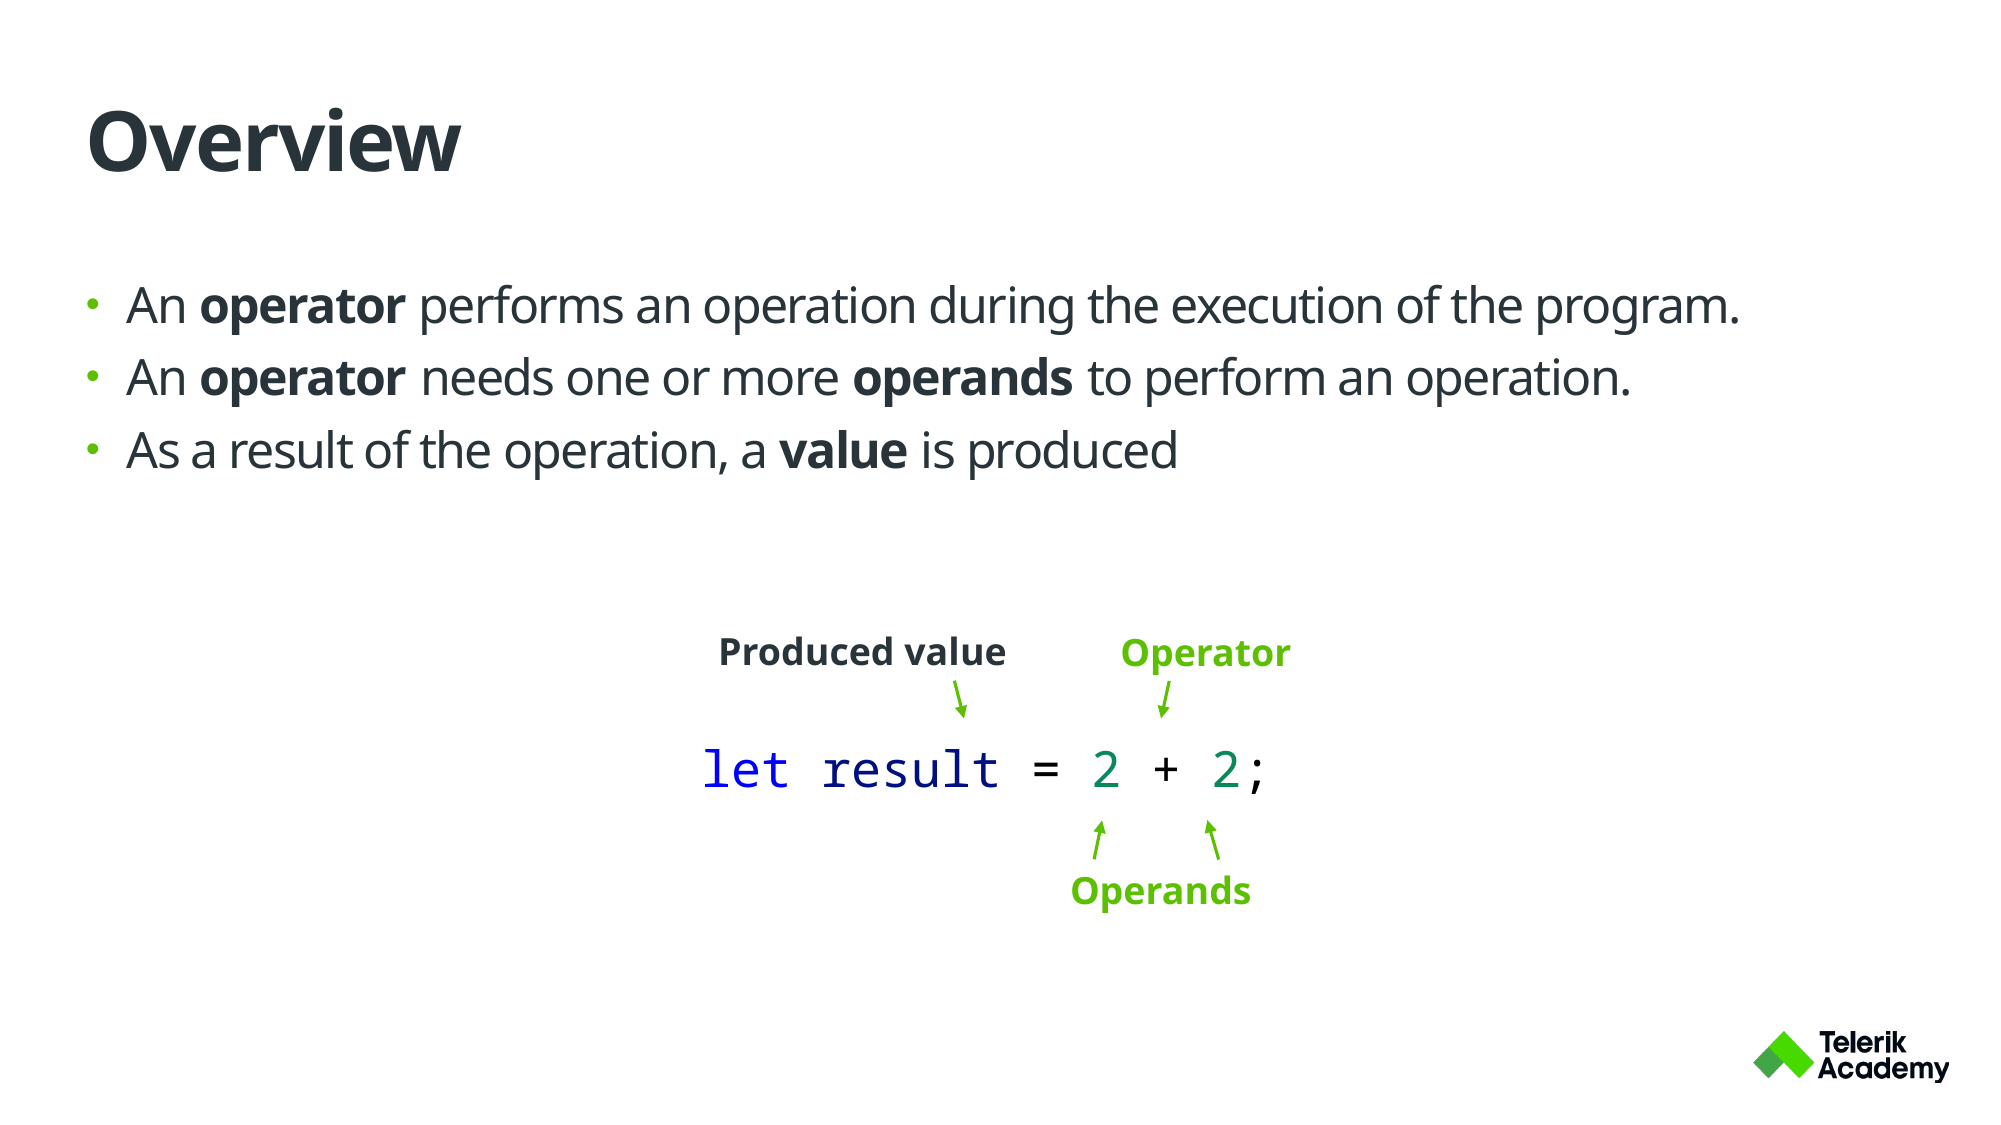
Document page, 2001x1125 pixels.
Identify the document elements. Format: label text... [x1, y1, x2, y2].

text_box let result = 2 + 2; [686, 729, 1286, 805]
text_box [954, 680, 965, 719]
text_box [1093, 820, 1103, 860]
text_box Operator [1097, 620, 1316, 684]
title Overview [70, 64, 1902, 225]
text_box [1207, 819, 1219, 860]
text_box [1160, 680, 1170, 719]
list An operator performs an operation during the execution of the program. An operator needs one or more operands to perform an operation. As a result of the operation, a value is produced [70, 265, 1872, 969]
text_box Produced value [692, 619, 1034, 682]
text_box Operands [1042, 858, 1281, 921]
